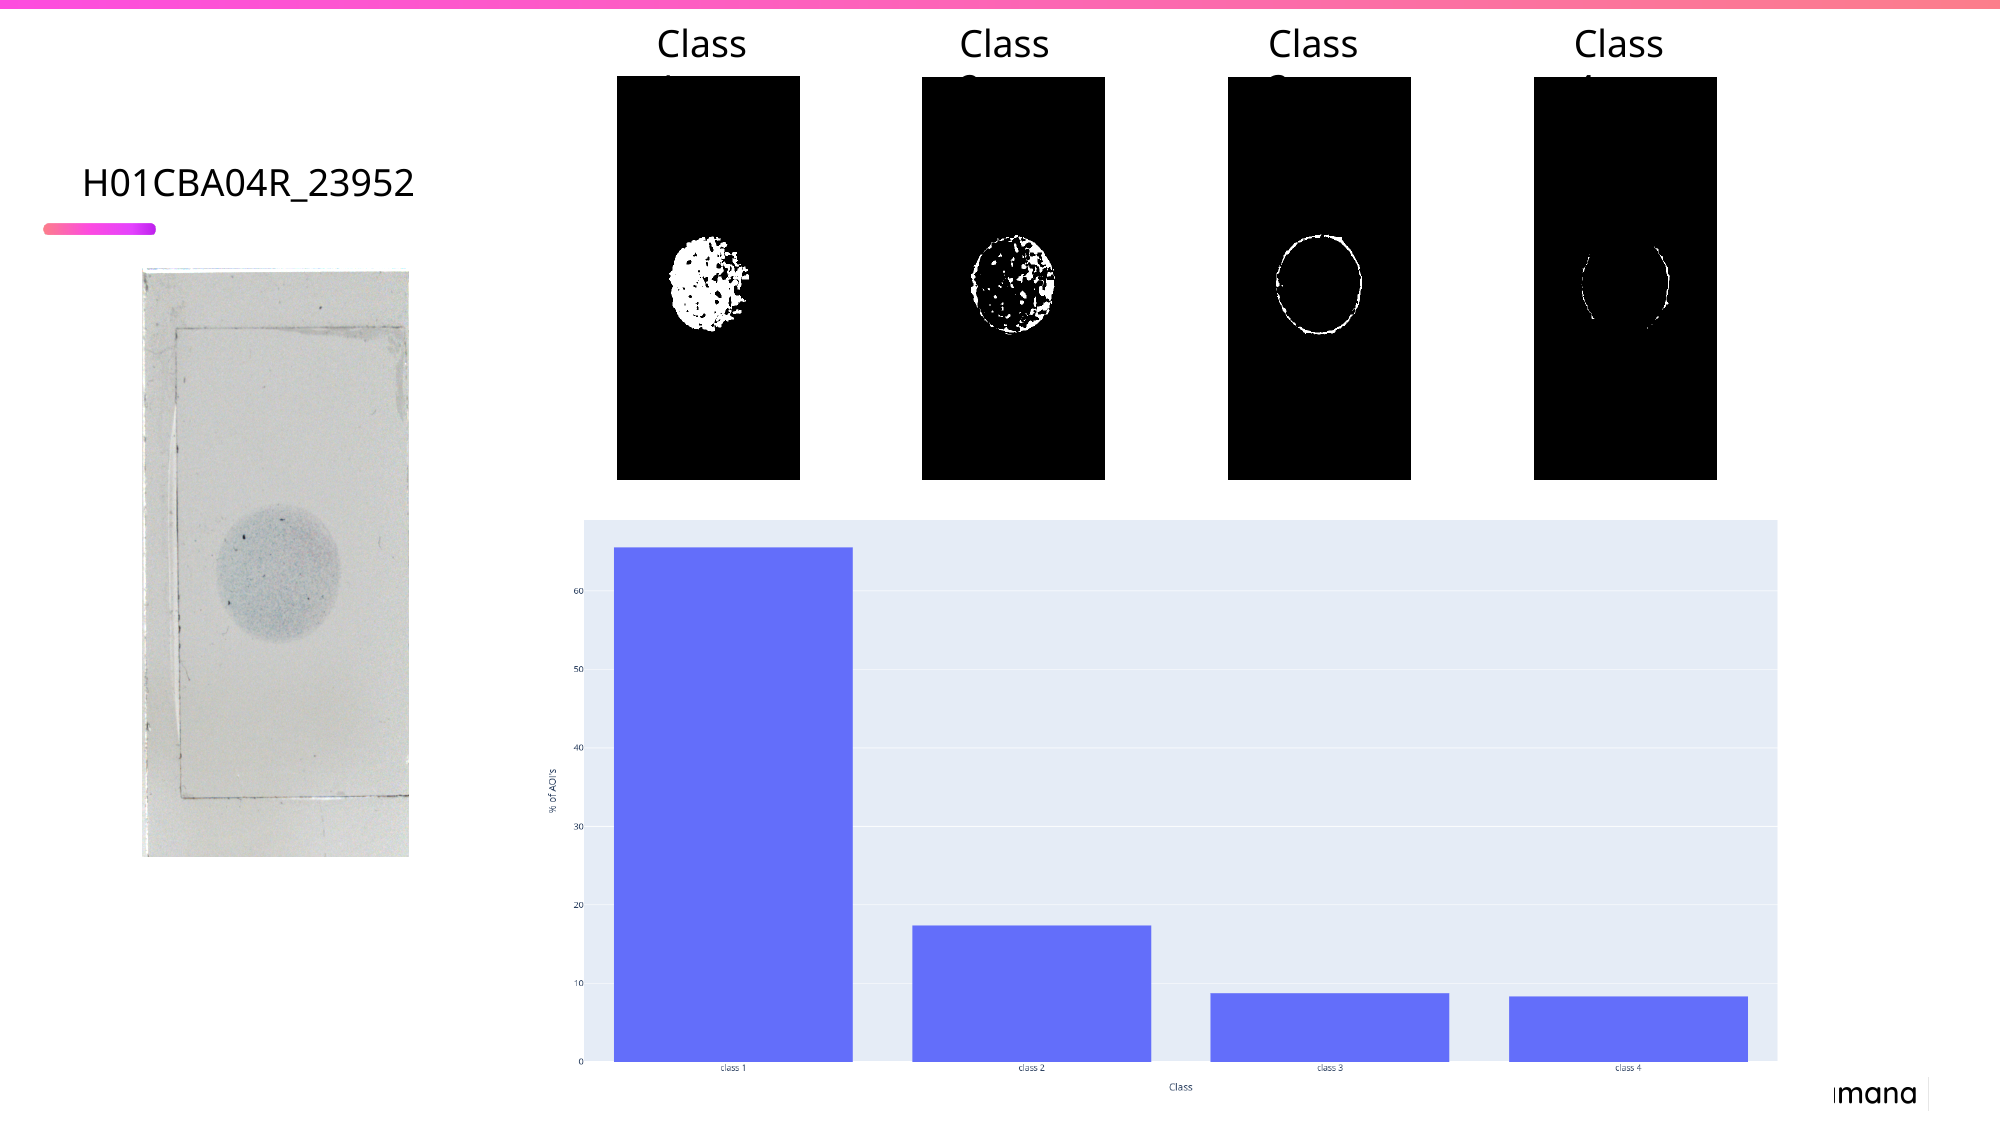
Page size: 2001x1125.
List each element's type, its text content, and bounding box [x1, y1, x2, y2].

picture [142, 268, 409, 857]
picture [43, 223, 156, 235]
picture [527, 76, 1918, 1116]
text_box Class 3 [1253, 12, 1398, 77]
text_box Class 2 [944, 12, 1093, 76]
text_box Class 4 [1558, 12, 1706, 77]
text_box Class 1 [641, 12, 775, 76]
text_box H01CBA04R_23952 [67, 151, 484, 212]
